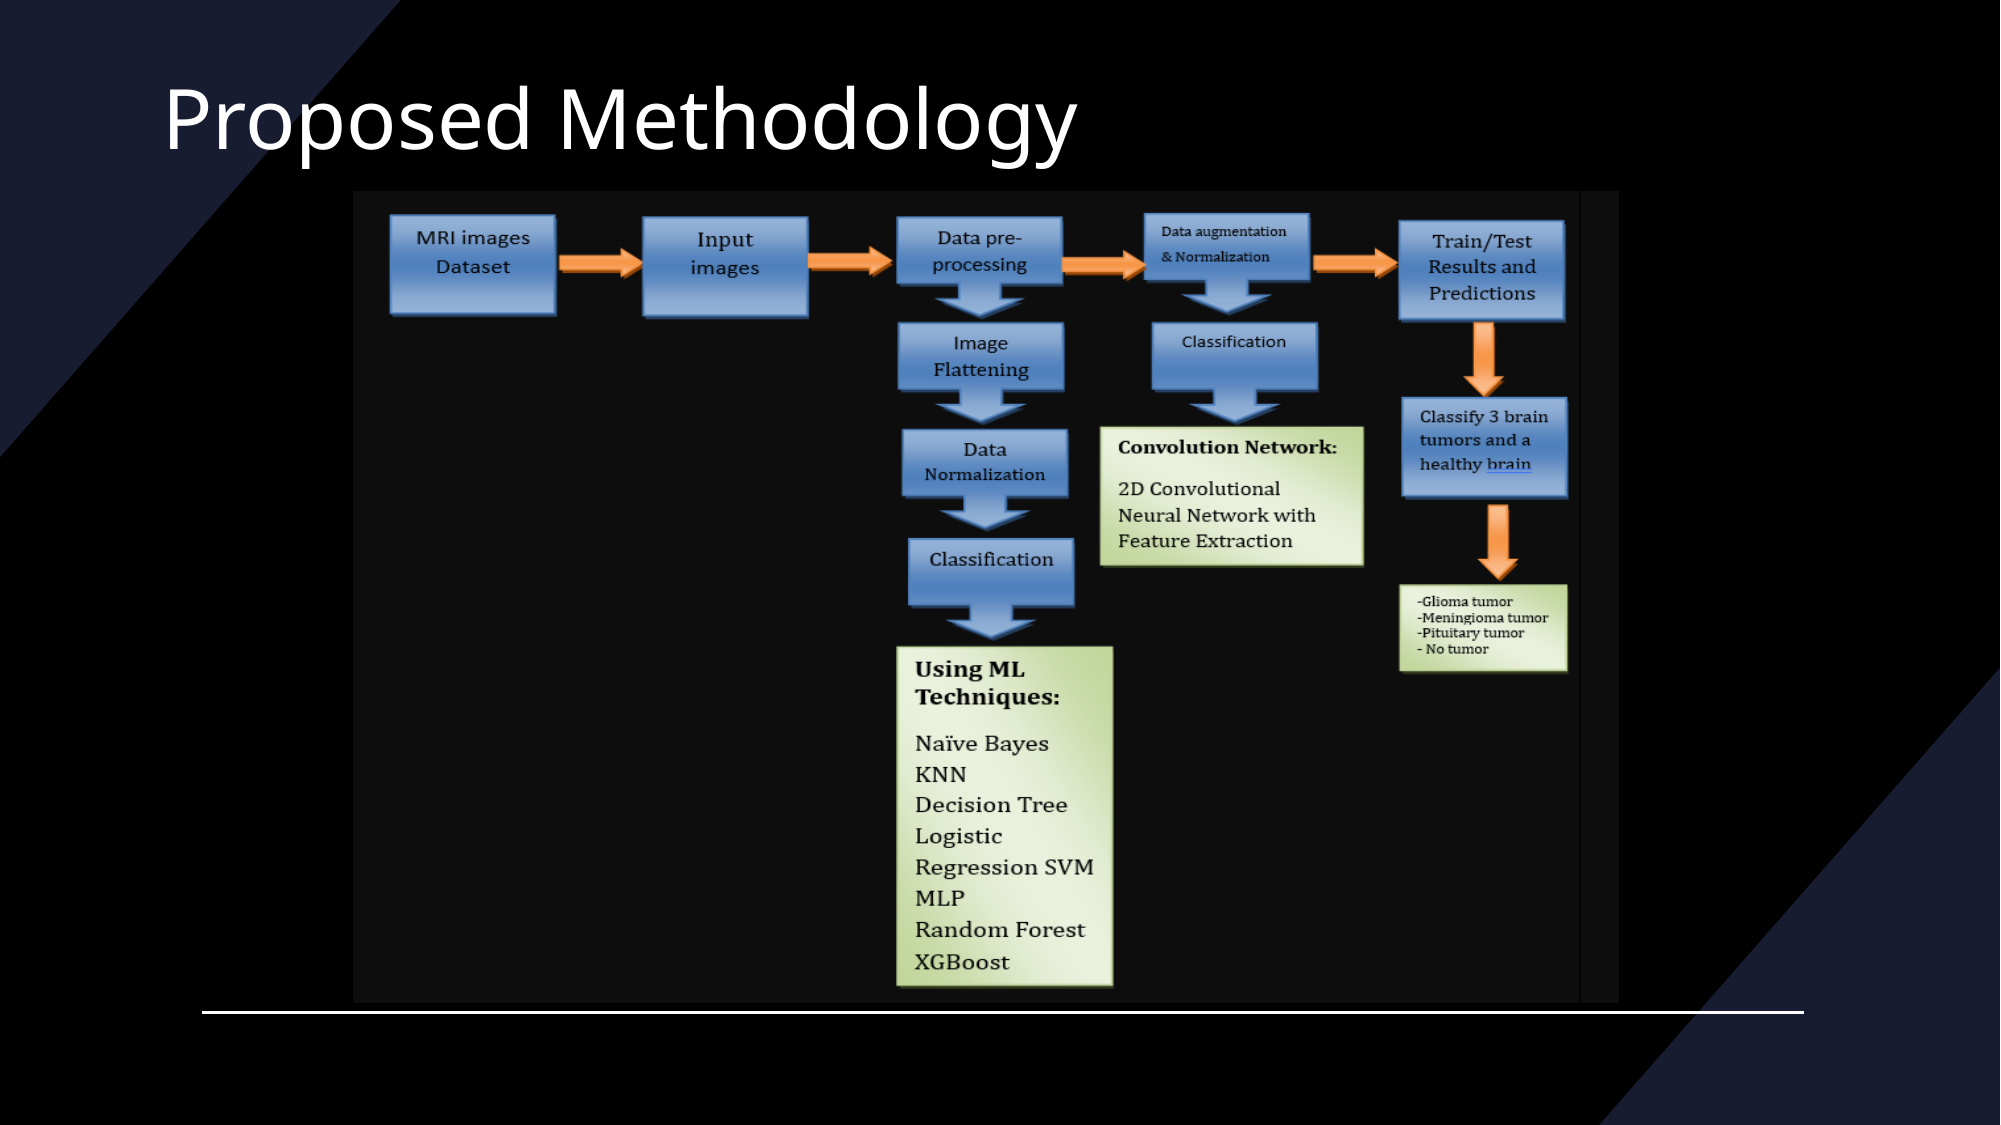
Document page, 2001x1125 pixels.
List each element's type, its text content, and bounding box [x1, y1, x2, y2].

title Proposed Methodology [147, 5, 1773, 229]
picture [352, 191, 1619, 1003]
